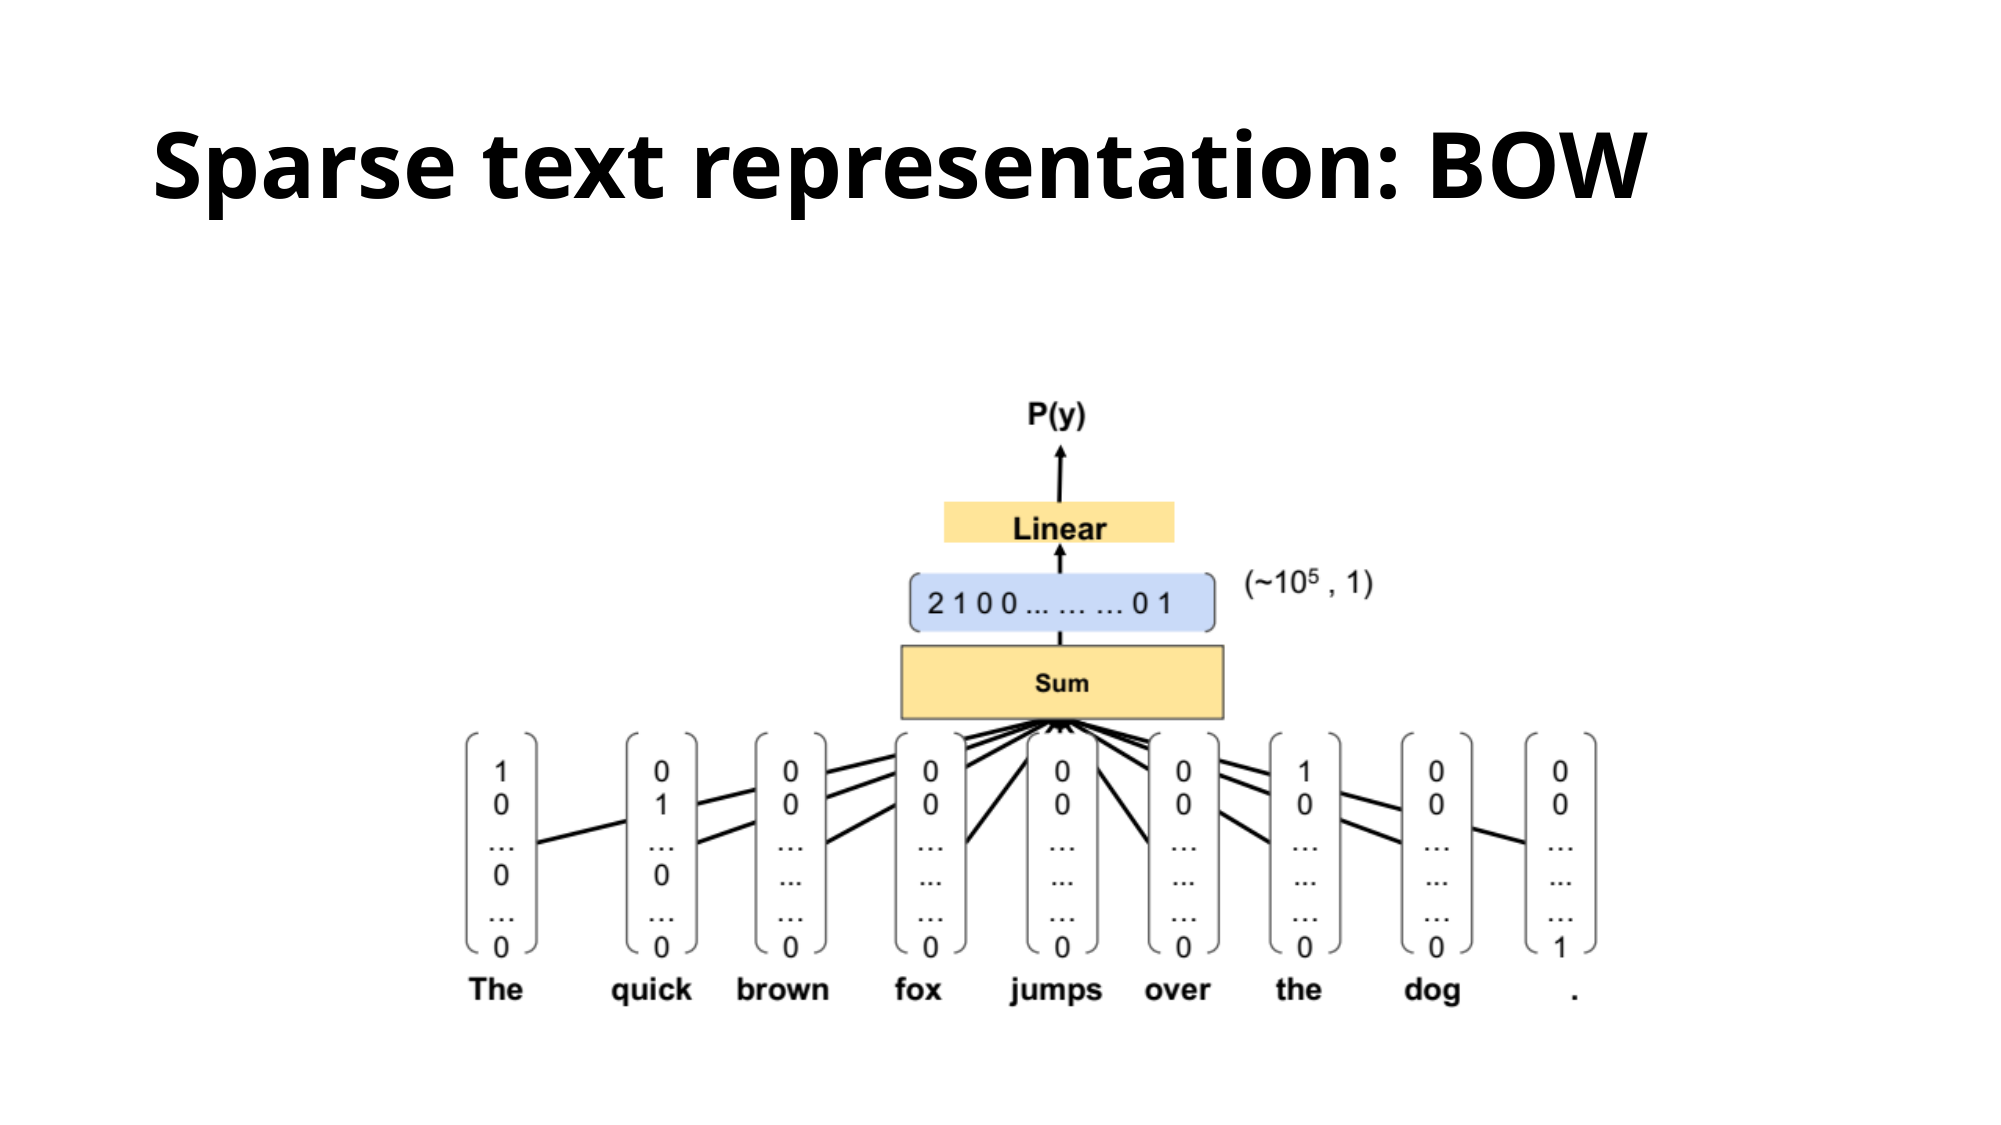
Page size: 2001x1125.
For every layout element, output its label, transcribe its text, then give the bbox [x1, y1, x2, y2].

picture [403, 370, 1631, 1043]
title Sparse text representation: BOW [137, 59, 1863, 278]
